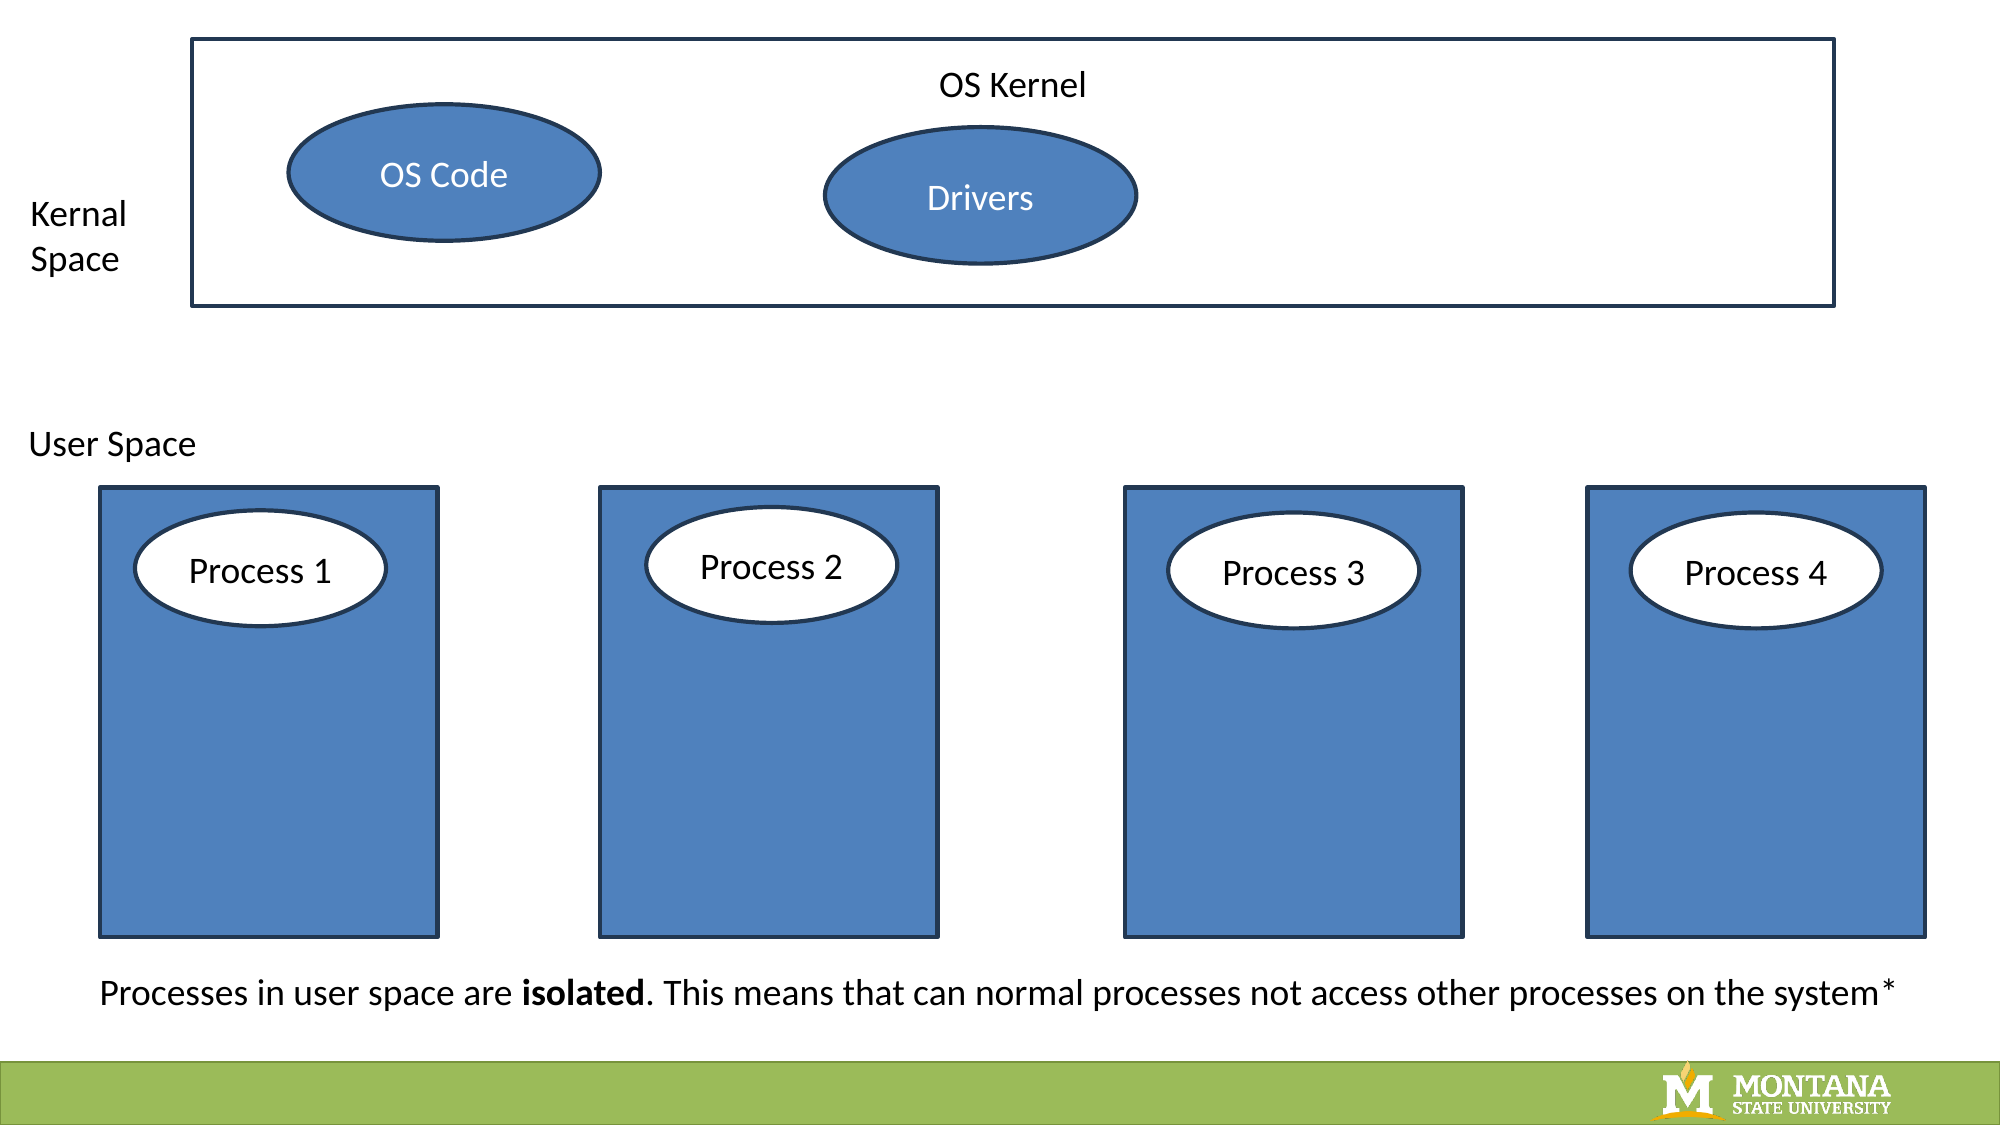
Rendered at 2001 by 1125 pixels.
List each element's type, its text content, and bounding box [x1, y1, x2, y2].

text_box Process 1 [132, 508, 389, 629]
picture [1649, 1060, 1892, 1122]
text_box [1892, 1060, 2000, 1125]
text_box Process 4 [1628, 510, 1884, 631]
text_box Drivers [822, 124, 1139, 266]
text_box Process 2 [644, 504, 900, 626]
text_box [1585, 485, 1927, 939]
text_box [1123, 485, 1465, 939]
text_box OS Code [286, 102, 603, 243]
text_box [598, 485, 940, 939]
text_box Process 3 [1166, 510, 1422, 631]
text_box [98, 485, 440, 939]
text_box Kernal Space [15, 181, 190, 287]
text_box Processes in user space are isolated. This means that can normal processes not access other processes on the system* [84, 960, 1916, 1020]
text_box User Space [13, 411, 212, 472]
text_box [0, 1060, 1647, 1125]
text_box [352, 657, 757, 794]
text_box OS Kernel [190, 37, 1836, 308]
